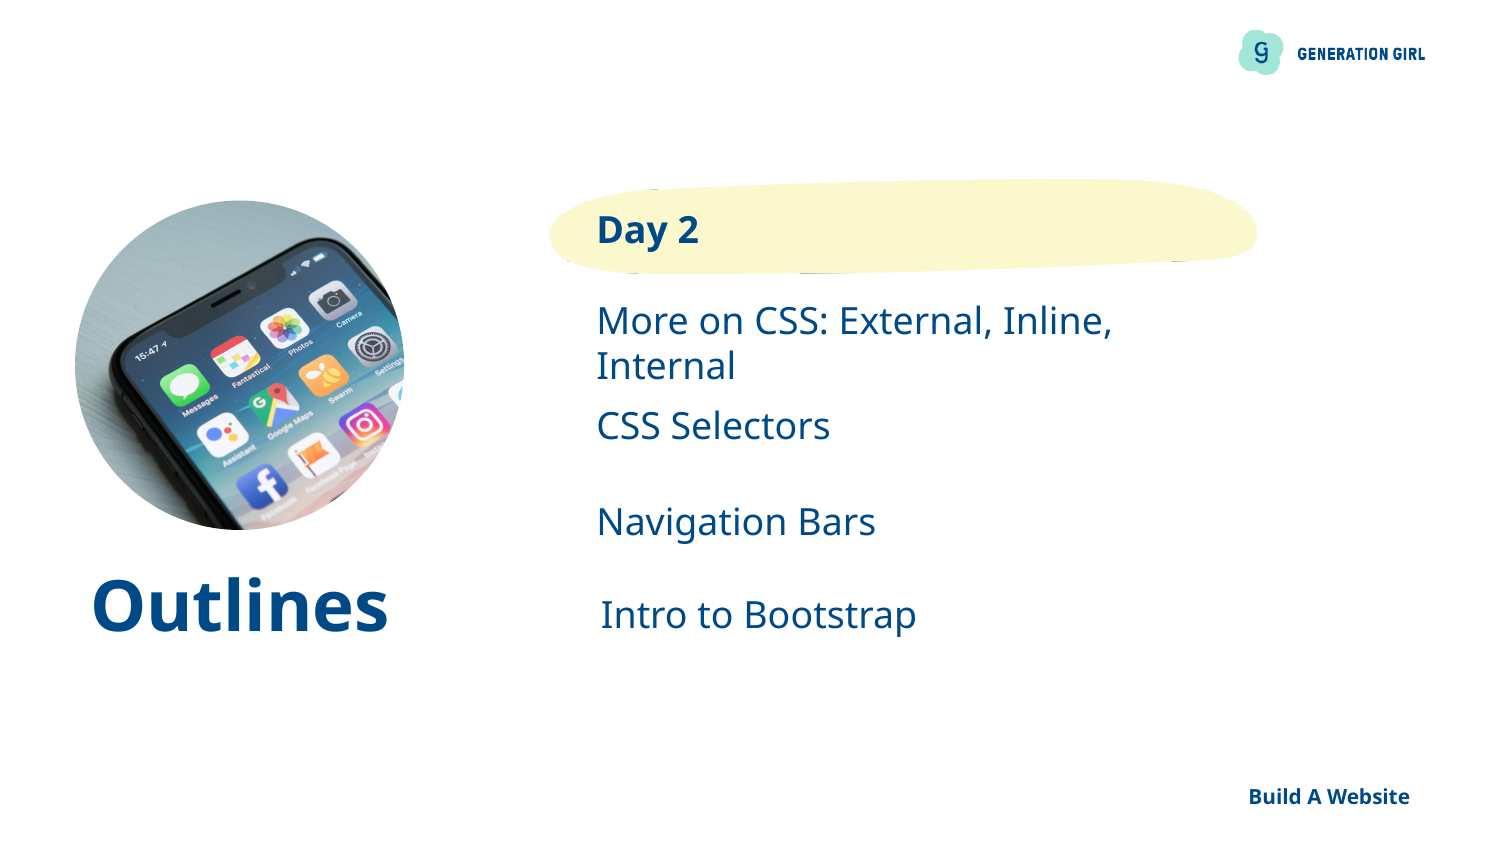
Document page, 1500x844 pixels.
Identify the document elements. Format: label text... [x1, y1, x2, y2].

text_box Intro to Bootstrap [576, 585, 959, 642]
text_box CSS Selectors [581, 396, 1277, 453]
text_box Navigation Bars [581, 492, 964, 549]
picture [547, 177, 1257, 275]
text_box More on CSS: External, Inline, Internal [581, 313, 1200, 370]
text_box Outlines [75, 568, 413, 639]
picture [1237, 29, 1426, 76]
text_box Build A Website [1087, 768, 1425, 825]
picture [74, 200, 405, 531]
